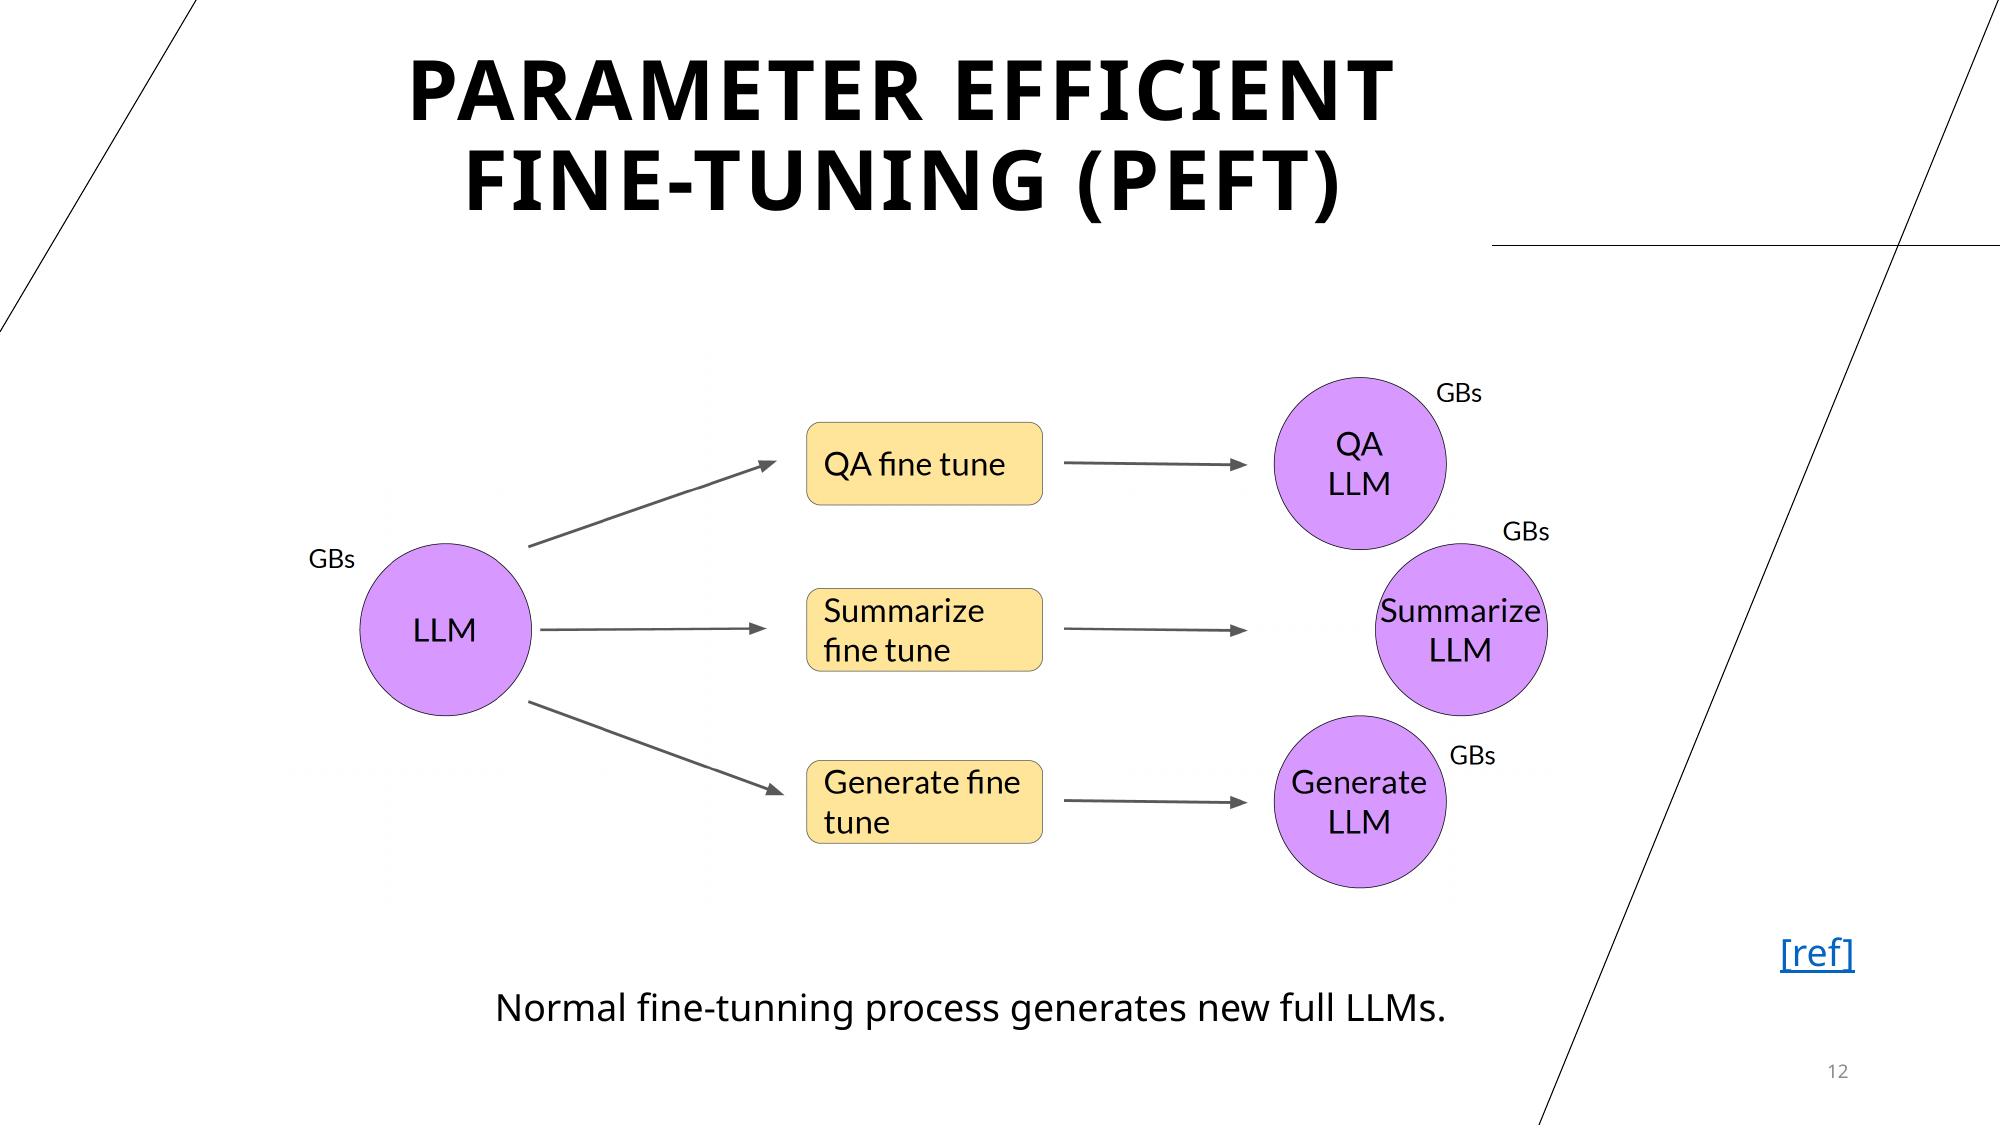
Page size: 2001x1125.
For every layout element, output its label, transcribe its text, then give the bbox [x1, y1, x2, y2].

picture [285, 350, 1561, 908]
slide_number 12 [1701, 1042, 1864, 1103]
text_box Normal fine-tunning process generates new full LLMs. [480, 976, 1463, 1037]
text_box [ref] [1765, 921, 1870, 988]
title Parameter efficient Fine-tuning (PEFT) [146, 0, 1658, 237]
